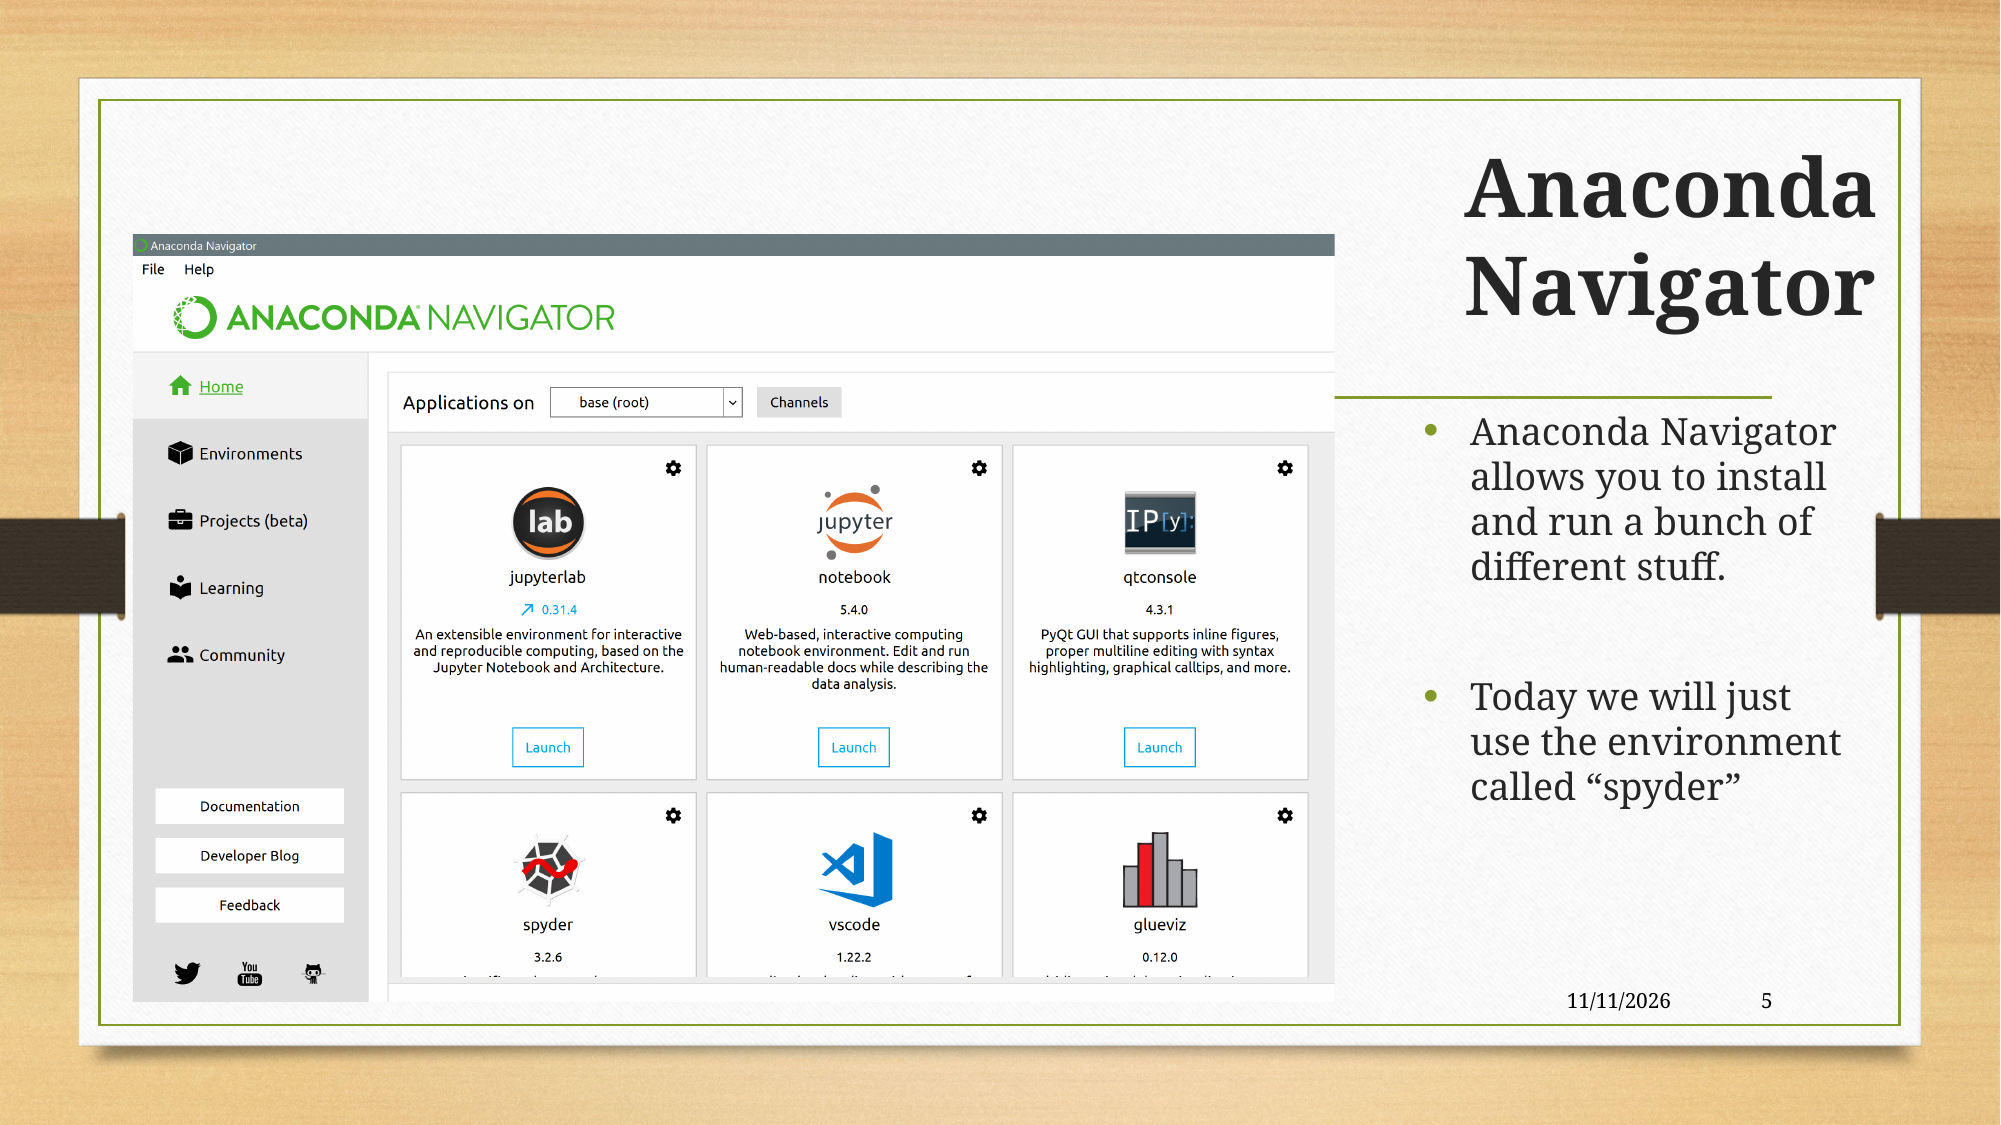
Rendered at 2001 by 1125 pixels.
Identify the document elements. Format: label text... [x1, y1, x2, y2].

slide_number 5 [1698, 979, 1788, 1025]
title Anaconda Navigator [1449, 105, 1898, 364]
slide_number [1423, 979, 1686, 1025]
picture [0, 0, 2001, 1125]
list Anaconda Navigator allows you to install and run a bunch of different stuff. Today we will just use the environment called “spyder” [1408, 400, 1874, 932]
